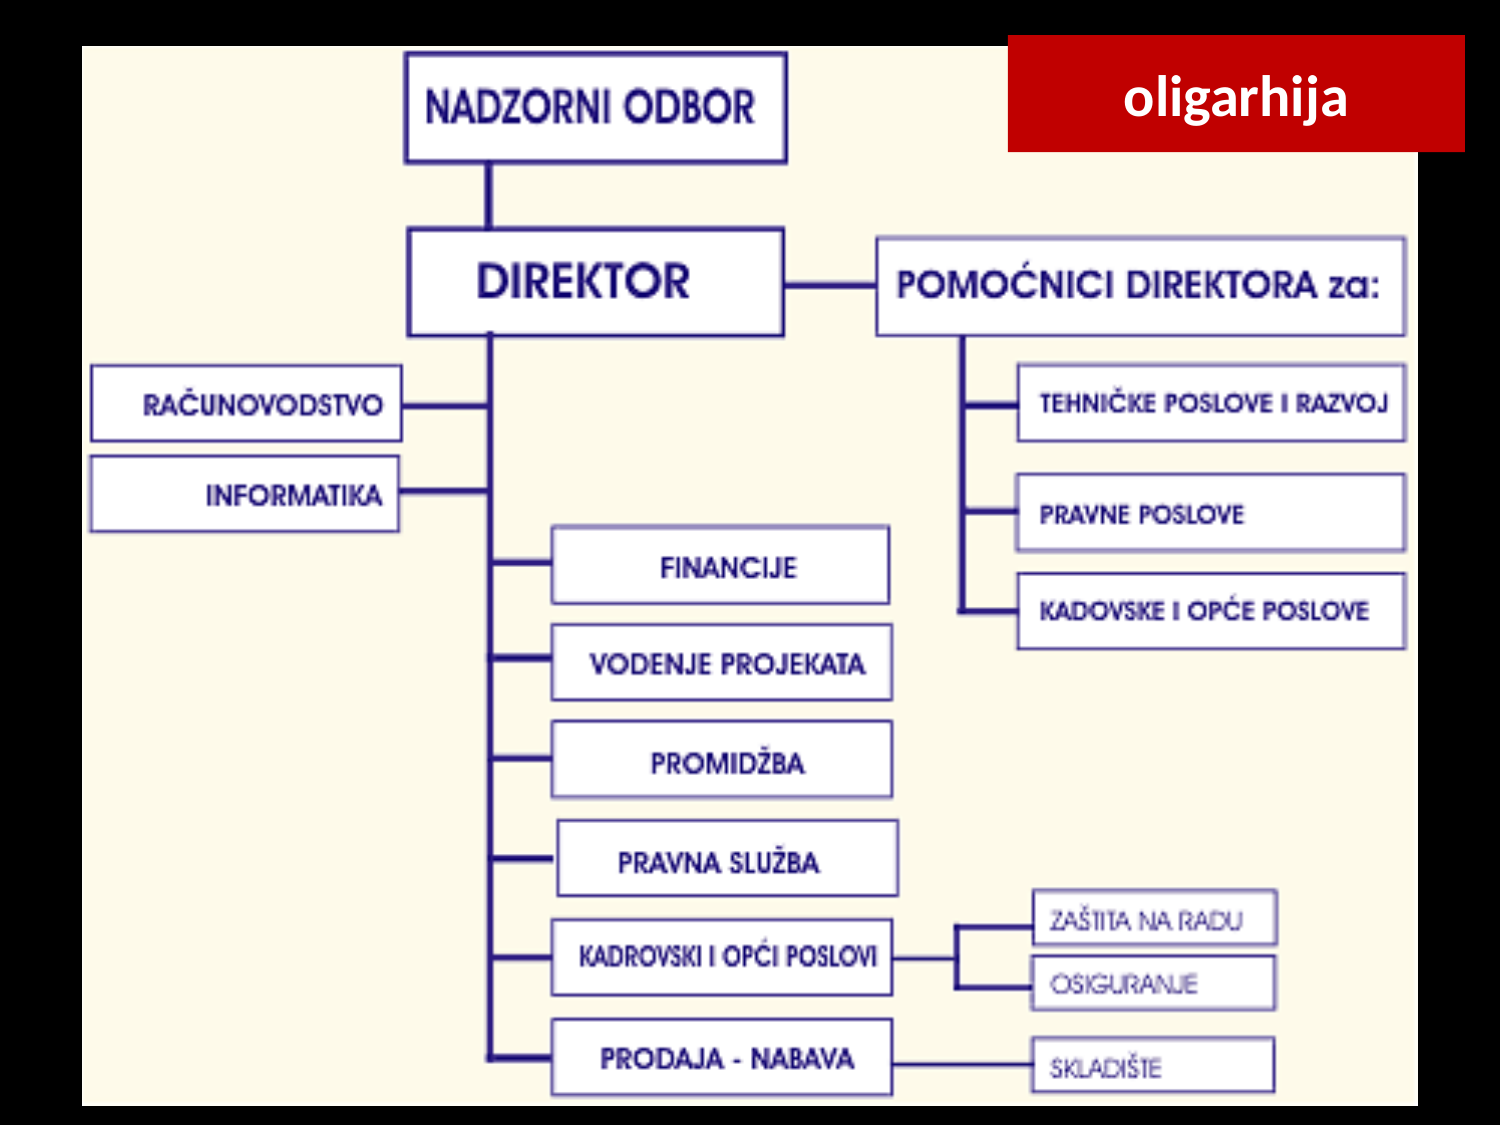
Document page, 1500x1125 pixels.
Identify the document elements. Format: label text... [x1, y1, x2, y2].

picture [81, 46, 1419, 1107]
text_box oligarhija [1006, 33, 1467, 154]
